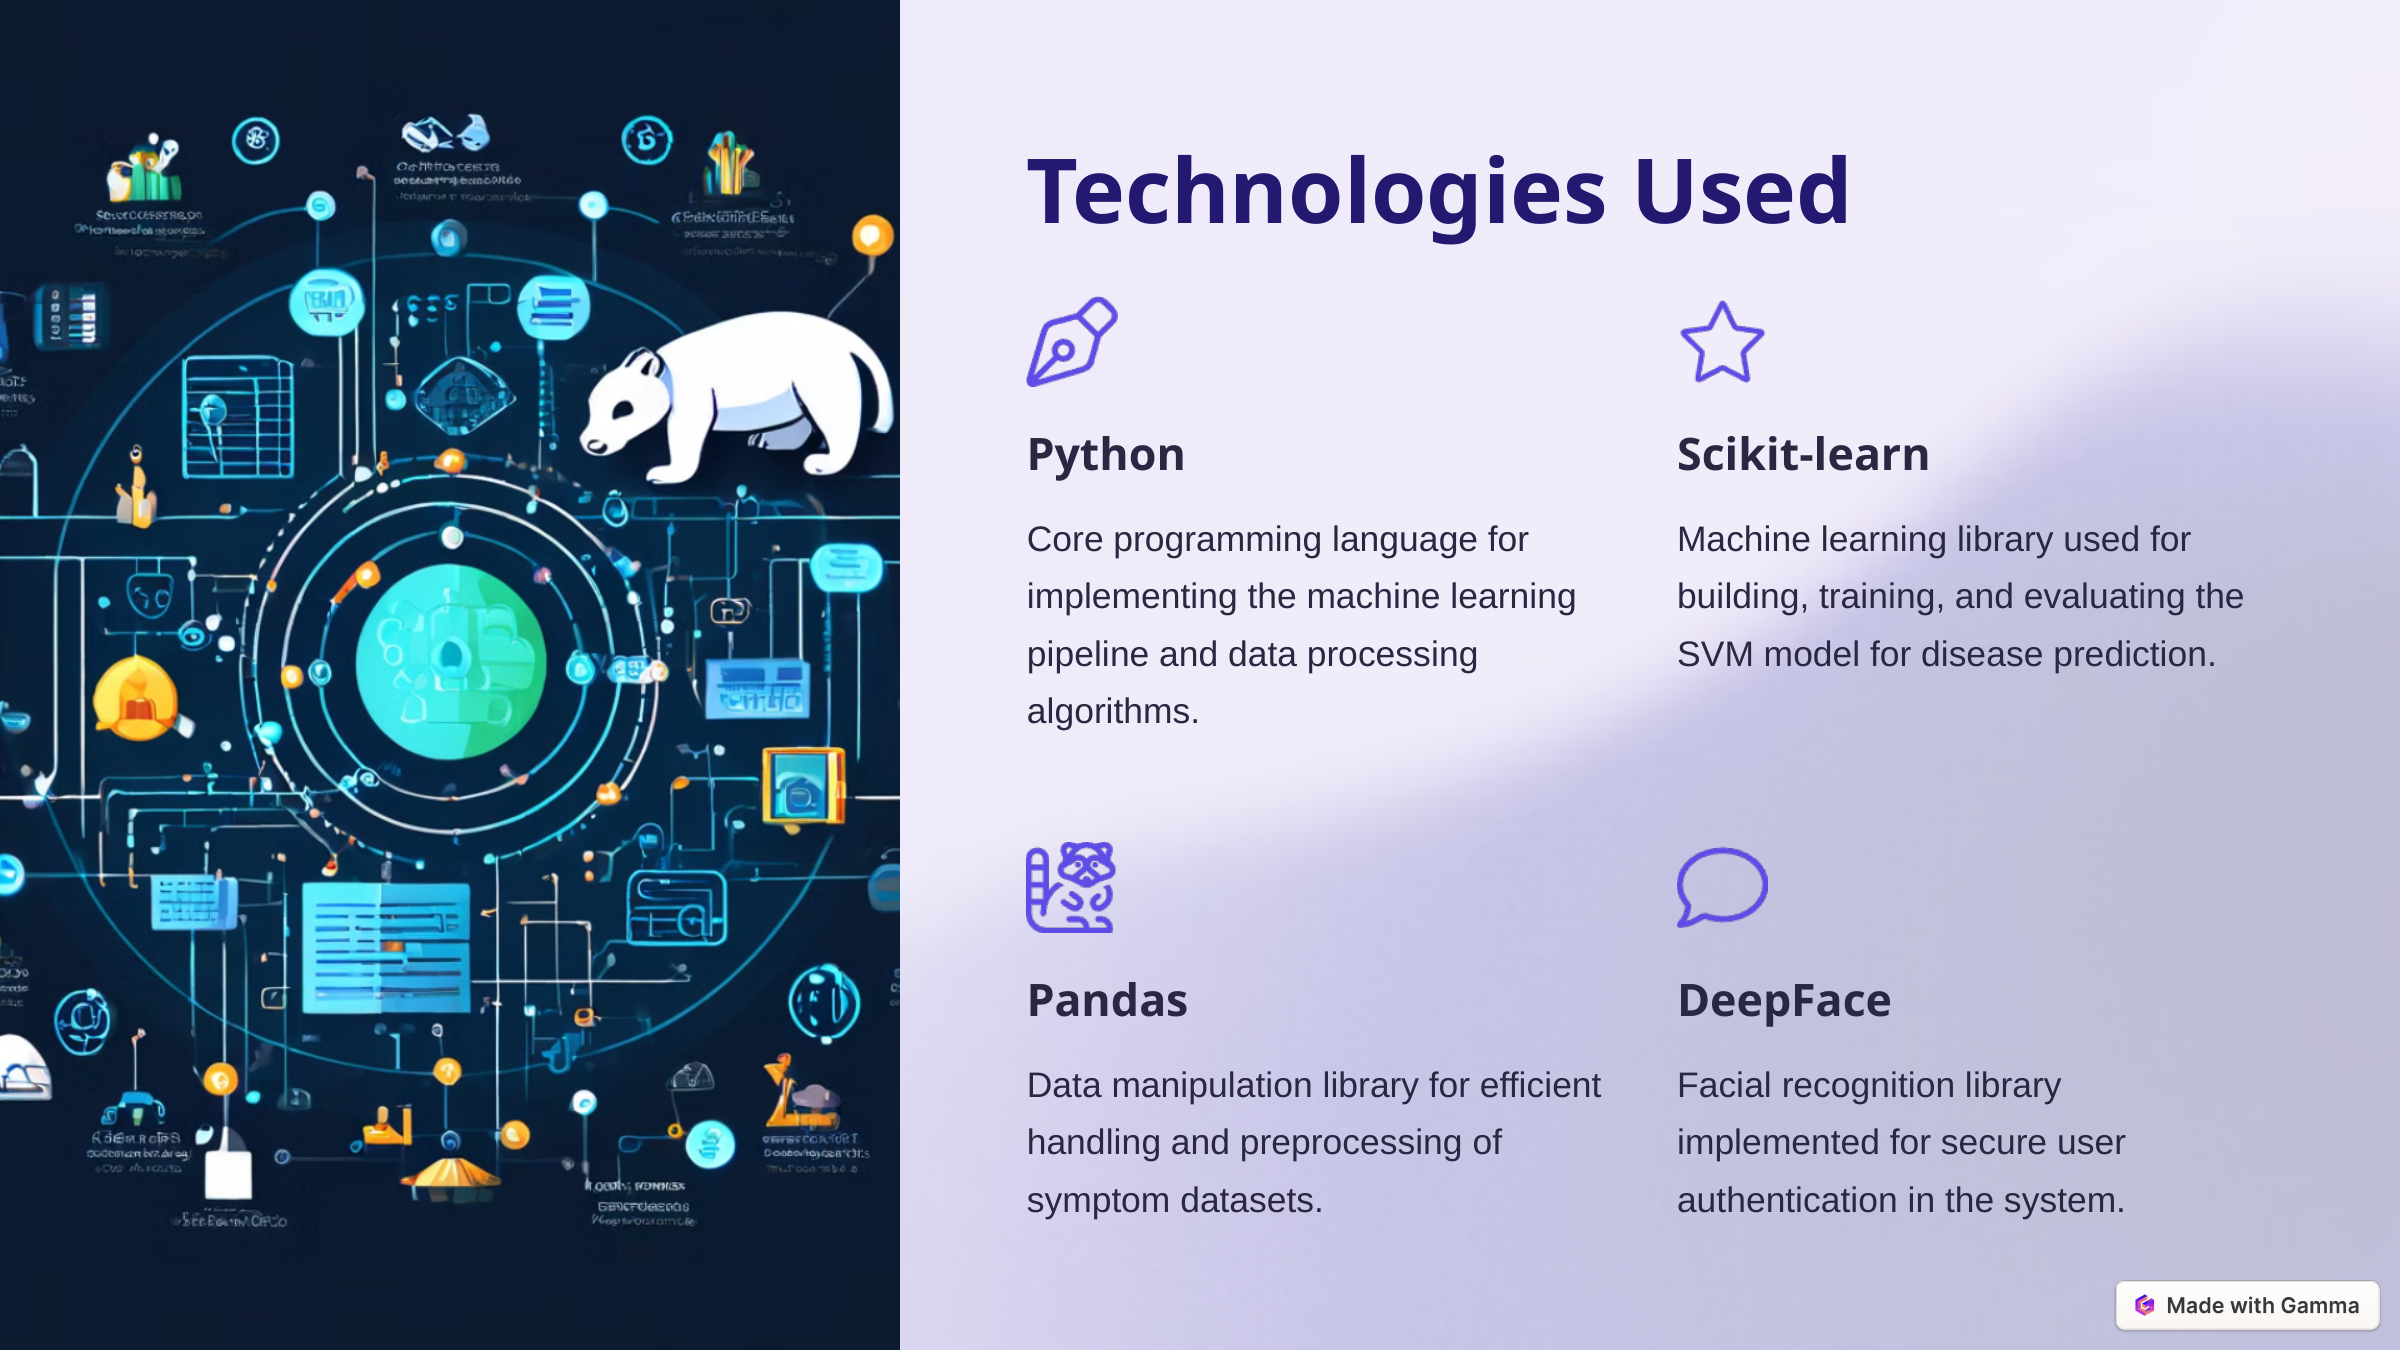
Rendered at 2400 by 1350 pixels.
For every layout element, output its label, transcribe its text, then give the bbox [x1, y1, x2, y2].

text_box Pandas [1026, 968, 1480, 1026]
text_box Facial recognition library implemented for secure user authentication in the system. [1677, 1047, 2274, 1222]
text_box Core programming language for implementing the machine learning pipeline and data processing algorithms. [1026, 501, 1623, 734]
text_box Data manipulation library for efficient handling and preprocessing of symptom datasets. [1026, 1047, 1623, 1222]
picture [0, 0, 900, 1350]
text_box Scikit-learn [1677, 423, 2131, 480]
text_box Technologies Used [1026, 128, 1933, 242]
picture [1677, 296, 1768, 387]
picture [1026, 842, 1118, 933]
picture [1026, 296, 1118, 387]
text_box Machine learning library used for building, training, and evaluating the SVM model for disease prediction. [1677, 501, 2274, 676]
picture [1677, 842, 1768, 933]
text_box Python [1026, 423, 1480, 480]
picture [2106, 1271, 2389, 1339]
text_box DeepFace [1677, 968, 2131, 1026]
